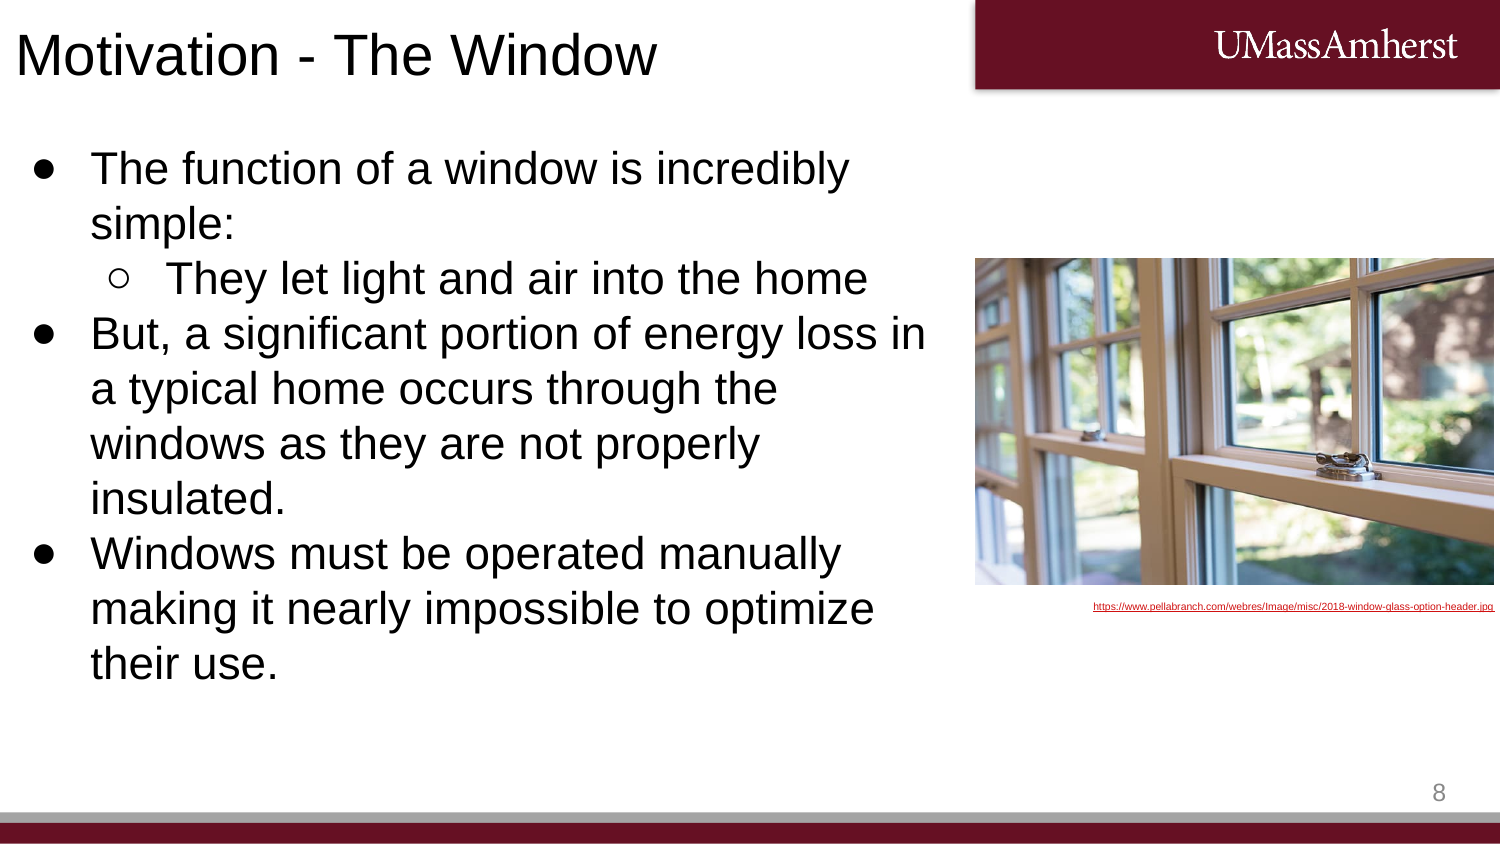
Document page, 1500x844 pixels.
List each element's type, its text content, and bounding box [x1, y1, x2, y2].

picture [1214, 28, 1458, 59]
text_box https://www.pellabranch.com/webres/Image/misc/2018-window-glass-option-header.jpg [1078, 584, 1500, 630]
picture [975, 258, 1494, 586]
slide_number ‹#› [1111, 769, 1462, 815]
text_box Motivation - The Window [0, 2, 976, 91]
text_box The function of a window is incredibly simple: They let light and air into the home But, a significant portion of energy loss in a typical home occurs through the windows as they are not properly insulated. Windows must be operated manually making it nearly impossible to optimize their use. [0, 123, 976, 800]
